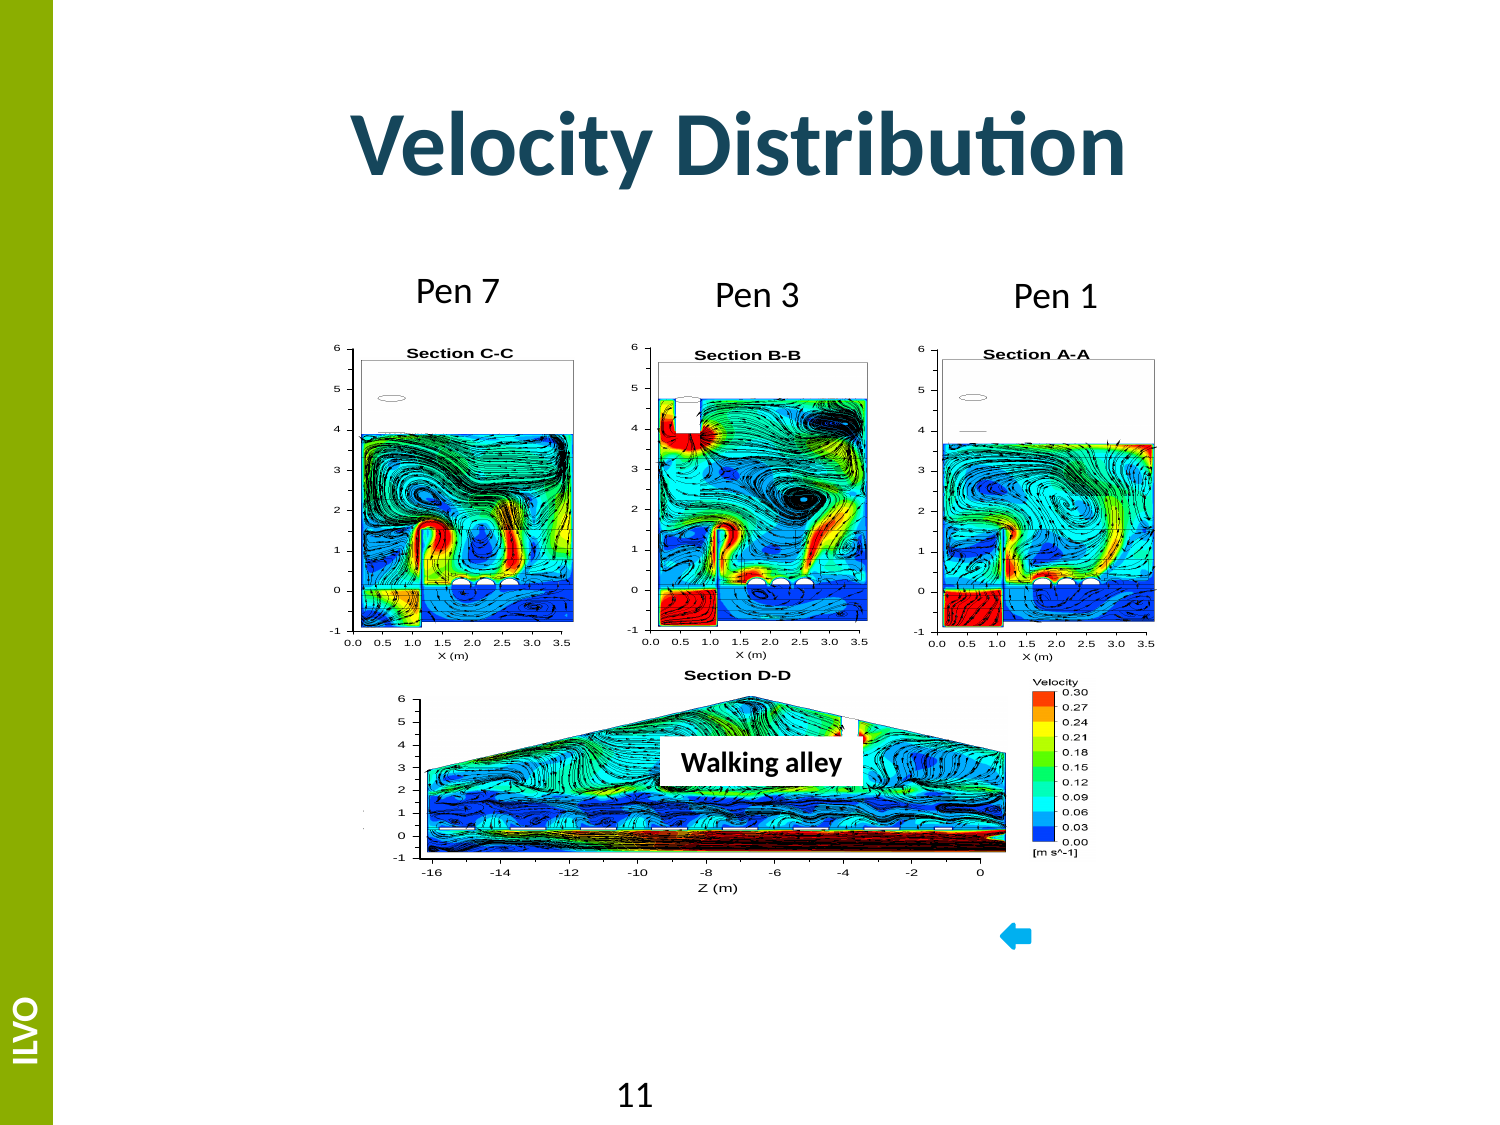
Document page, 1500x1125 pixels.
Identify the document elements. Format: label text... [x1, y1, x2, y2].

title Velocity Distribution [75, 45, 1425, 233]
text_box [306, 258, 1194, 1055]
slide_number 11 [600, 1062, 951, 1123]
